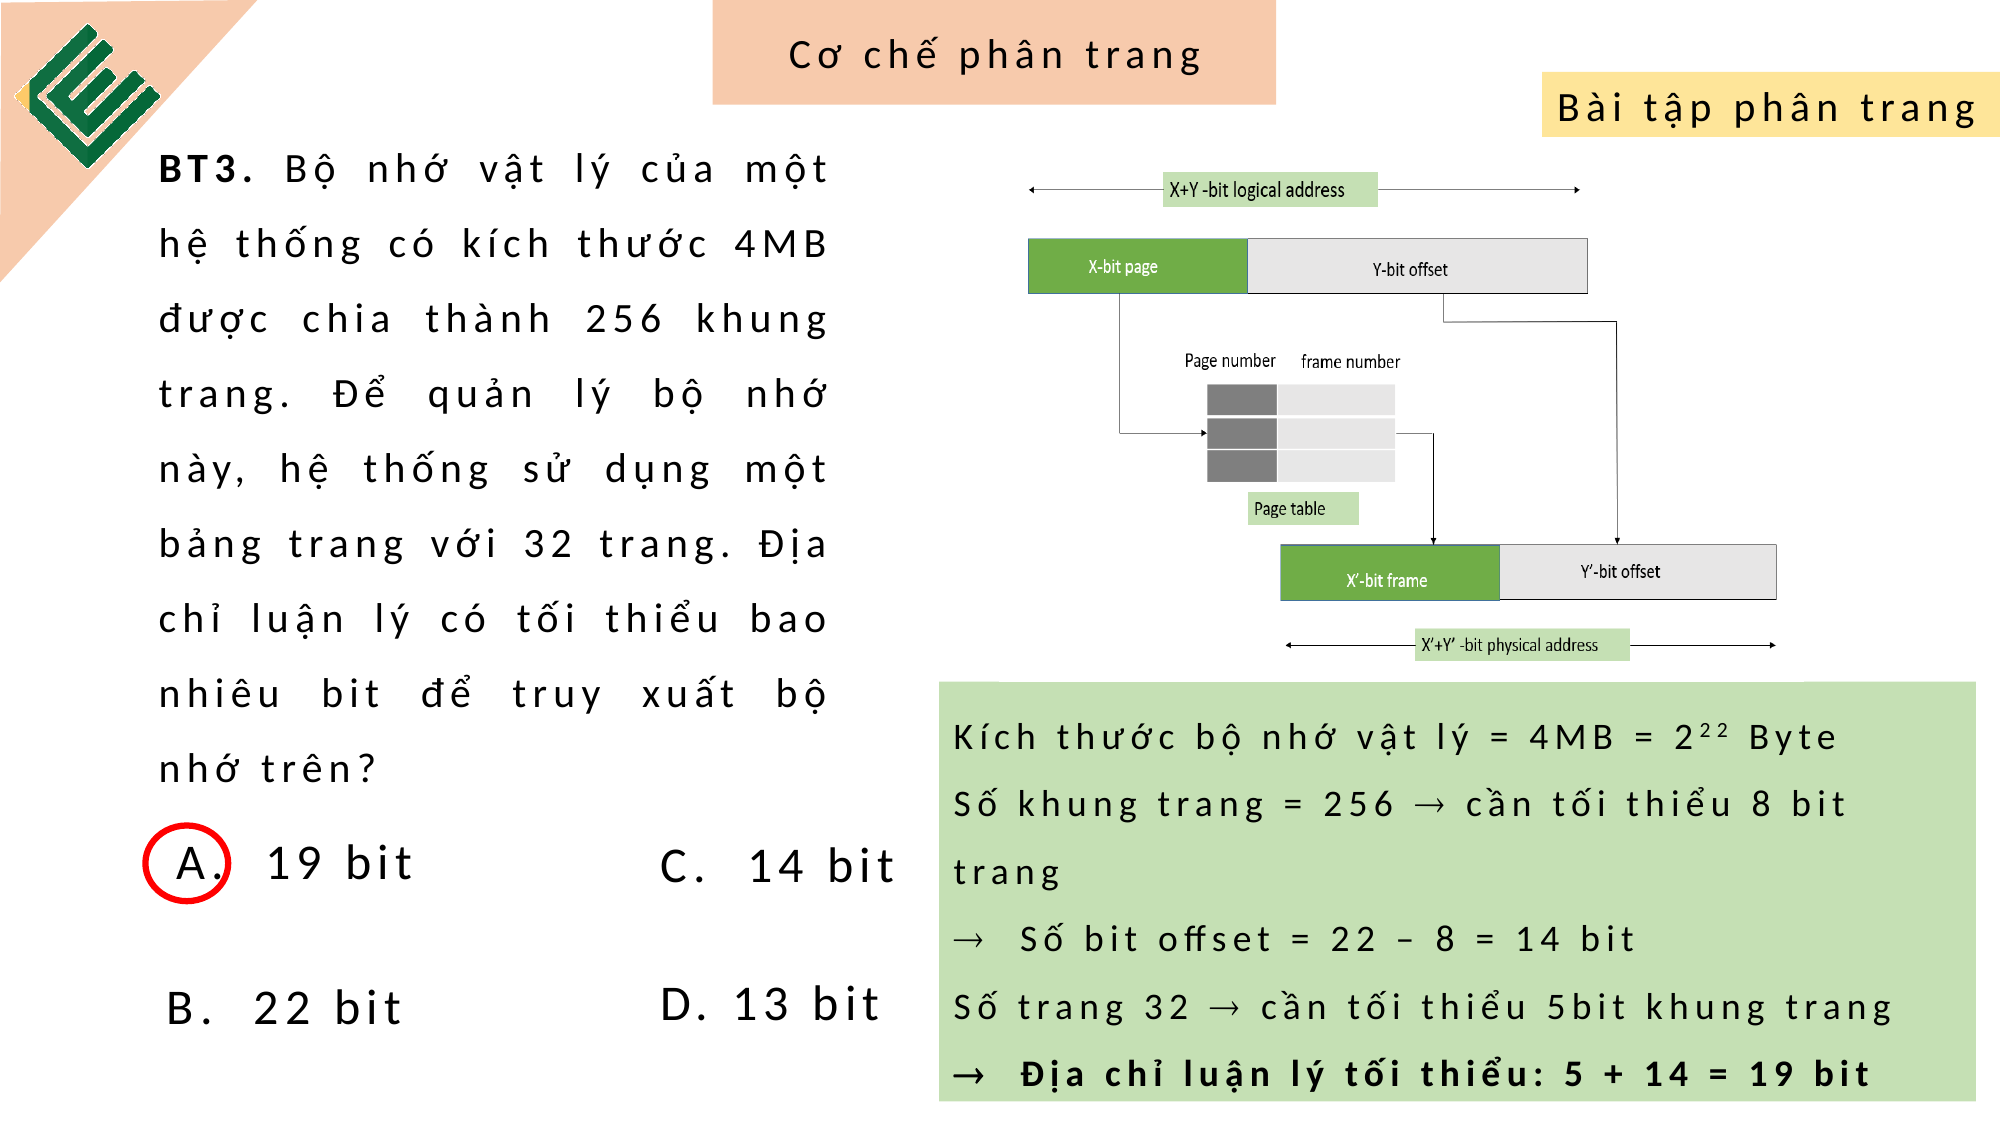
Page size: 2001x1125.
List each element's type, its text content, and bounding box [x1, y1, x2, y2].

text_box C. 14 bit [645, 825, 931, 901]
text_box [939, 141, 1977, 1099]
text_box [167, 898, 206, 903]
text_box A. 19 bit [161, 822, 447, 898]
text_box Cơ chế phân trang [712, 0, 1277, 105]
text_box B. 22 bit [152, 966, 473, 1042]
slide_number 71 [1412, 1099, 1863, 1103]
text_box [0, 0, 258, 283]
text_box [144, 832, 161, 895]
text_box BT3. Bộ nhớ vật lý của một hệ thống có kích thước 4MB được chia thành 256 khung trang. Để quản lý bộ nhớ này, hệ thống sử dụng một bảng trang với 32 trang. Địa chỉ luận lý có tối thiểu bao nhiêu bit để truy xuất bộ nhớ trên? [143, 108, 848, 799]
text_box Bài tập phân trang [1542, 71, 2000, 137]
text_box D. 13 bit [645, 963, 939, 1098]
